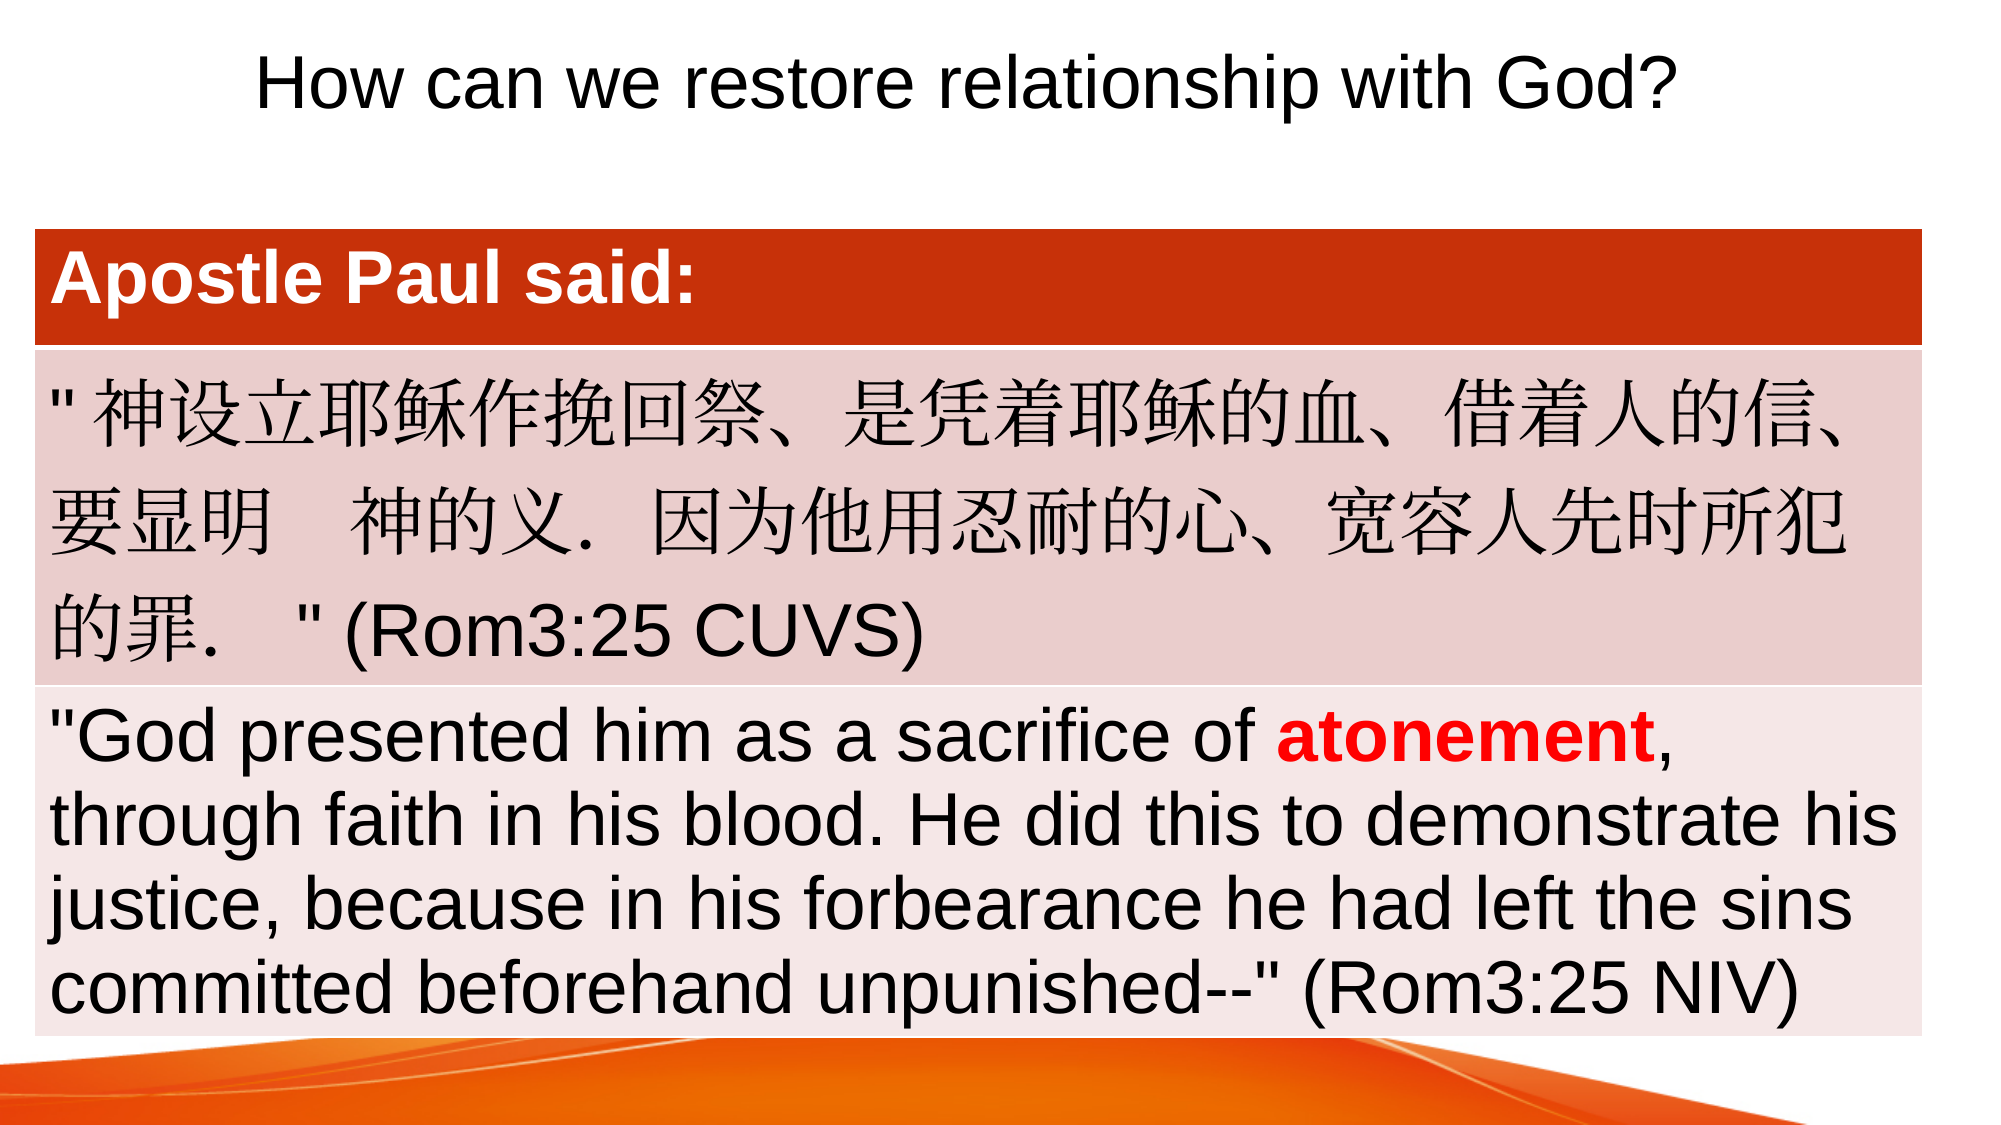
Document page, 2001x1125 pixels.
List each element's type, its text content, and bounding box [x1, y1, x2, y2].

table_cell "神设立耶稣作挽回祭、是凭着耶稣的血、借着人的信、要显明 神的义．因为他用忍耐的心、宽容人先时所犯的罪．" (Rom3:25 CUVS) [35, 350, 1922, 685]
picture [0, 0, 2000, 1125]
title How can we restore relationship with God? [34, 30, 1901, 127]
table_cell "God presented him as a sacrifice of atonement, through faith in his blood. He did this to demonstrate his justice, because in his forbearance he had left the sins committed beforehand unpunished--" (Rom3:25 NIV) [35, 687, 1922, 1036]
table_header Apostle Paul said: [35, 229, 1922, 345]
